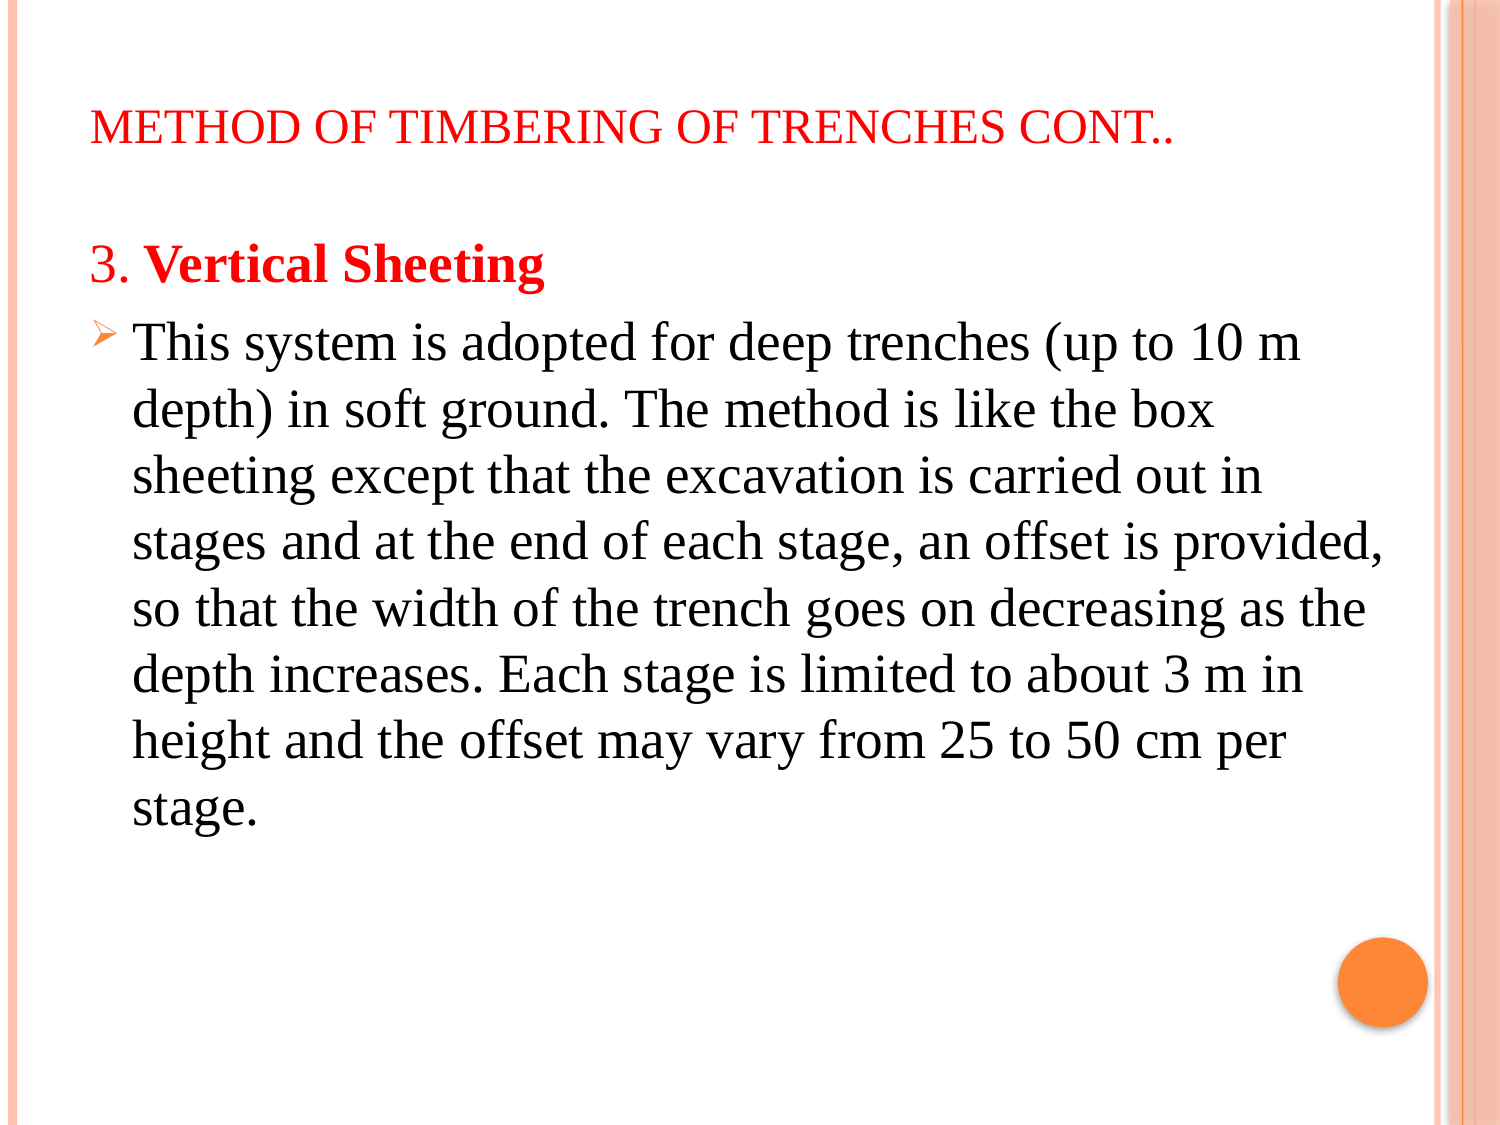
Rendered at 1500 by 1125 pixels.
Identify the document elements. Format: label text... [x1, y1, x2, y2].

list 3. Vertical Sheeting This system is adopted for deep trenches (up to 10 m depth) in soft ground. The method is like the box sheeting except that the excavation is carried out in stages and at the end of each stage, an offset is provided, so that the width of the trench goes on decreasing as the depth increases. Each stage is limited to about 3 m in height and the offset may vary from 25 to 50 cm per stage. [75, 219, 1412, 1062]
title Method of Timbering of trenches CONT.. [75, 45, 1300, 161]
